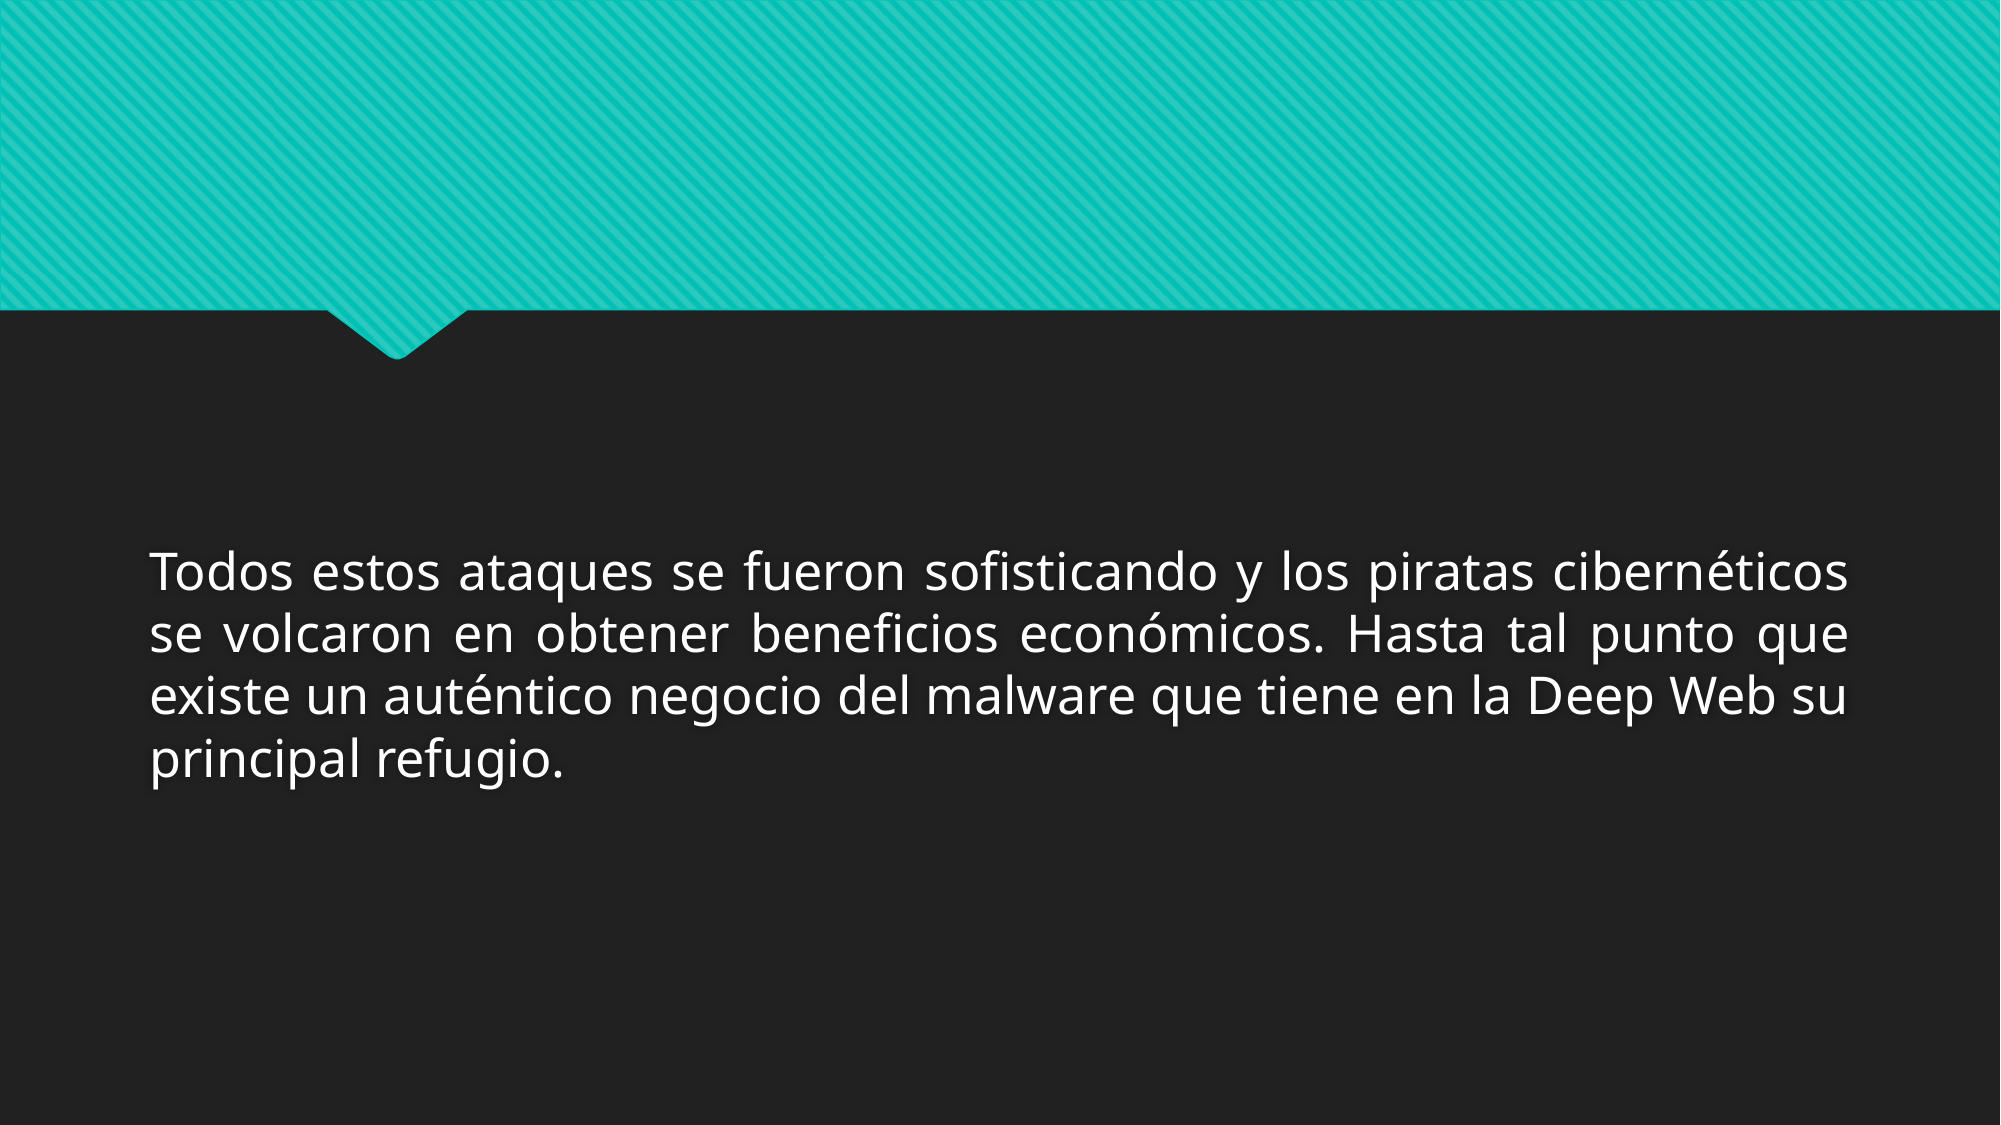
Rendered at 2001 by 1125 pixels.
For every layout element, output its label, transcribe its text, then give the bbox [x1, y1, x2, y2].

list Todos estos ataques se fueron sofisticando y los piratas cibernéticos se volcaron en obtener beneficios económicos. Hasta tal punto que existe un auténtico negocio del malware que tiene en la Deep Web su principal refugio. [134, 364, 1866, 962]
